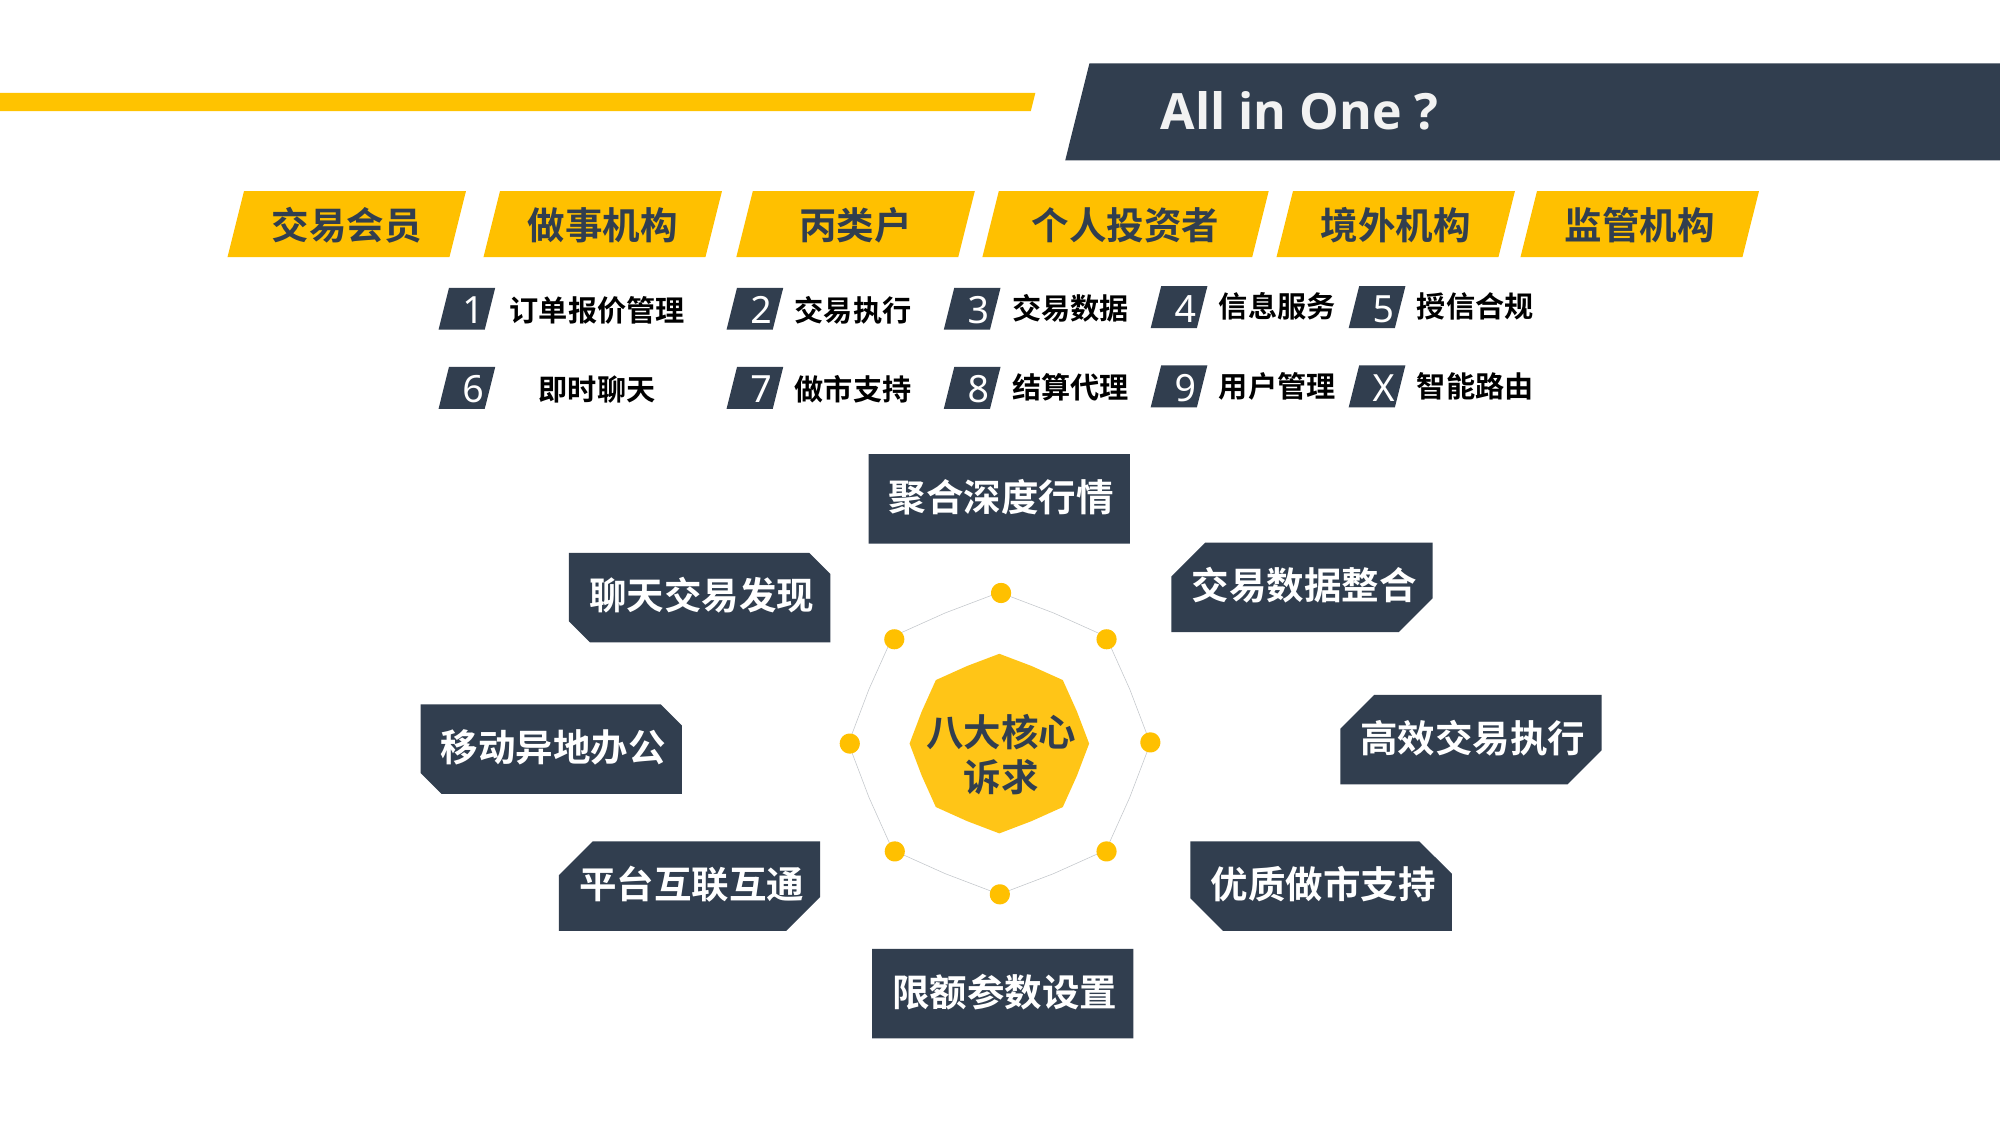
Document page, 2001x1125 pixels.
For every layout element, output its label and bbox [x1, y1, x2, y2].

text_box [0, 91, 1037, 113]
text_box [558, 841, 821, 931]
text_box [420, 704, 683, 794]
text_box [872, 948, 1134, 1039]
text_box [1065, 63, 2000, 161]
text_box [868, 454, 1131, 544]
text_box [227, 191, 1759, 258]
text_box [438, 280, 1584, 415]
text_box [1171, 542, 1434, 633]
text_box [1190, 841, 1453, 931]
text_box [1340, 694, 1602, 785]
text_box [839, 582, 1161, 905]
text_box [568, 552, 831, 643]
